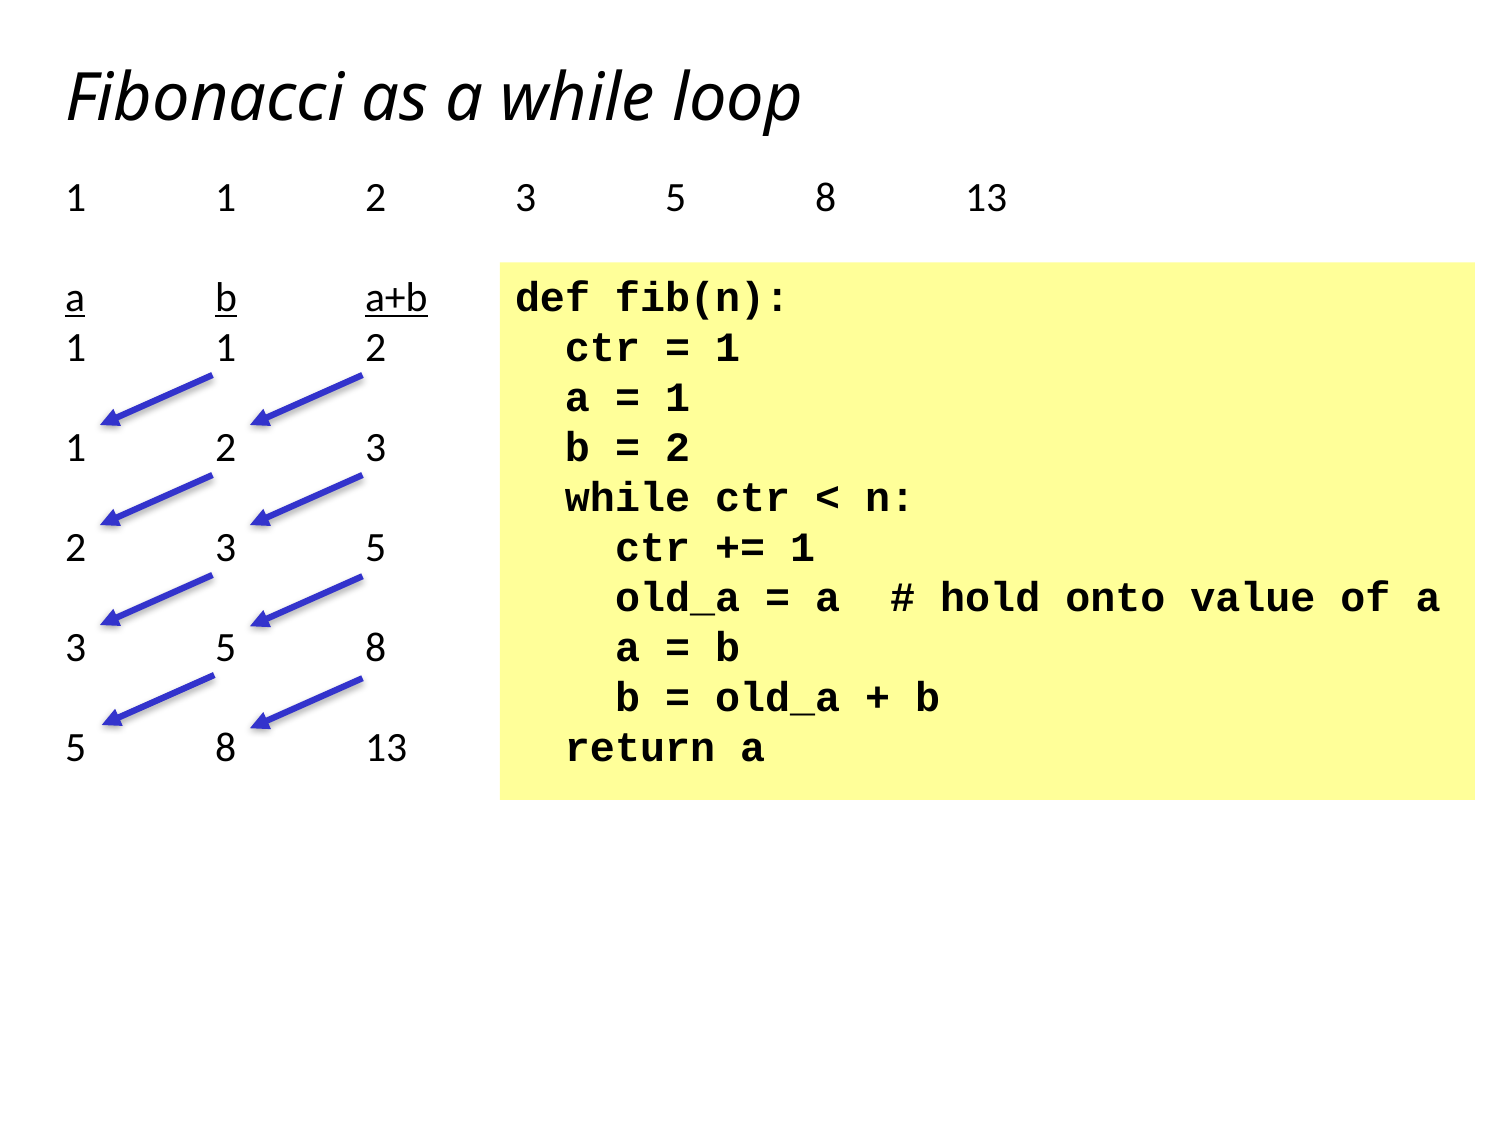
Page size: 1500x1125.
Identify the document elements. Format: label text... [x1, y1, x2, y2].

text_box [249, 575, 363, 627]
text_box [249, 677, 363, 729]
title Fibonacci as a while loop [49, 49, 1451, 138]
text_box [249, 474, 363, 526]
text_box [249, 374, 363, 426]
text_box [99, 374, 213, 426]
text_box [101, 674, 215, 726]
text_box def fib(n): ctr = 1 a = 1 b = 2 while ctr < n: ctr += 1 old_a = a # hold onto value of a a = b b = old_a + b return a [499, 262, 1475, 800]
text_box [99, 574, 213, 626]
list 1 1 2 3 5 8 13 a b a+b 1 1 2 1 2 3 2 3 5 3 5 8 5 8 13 [49, 162, 1451, 1001]
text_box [99, 474, 213, 526]
